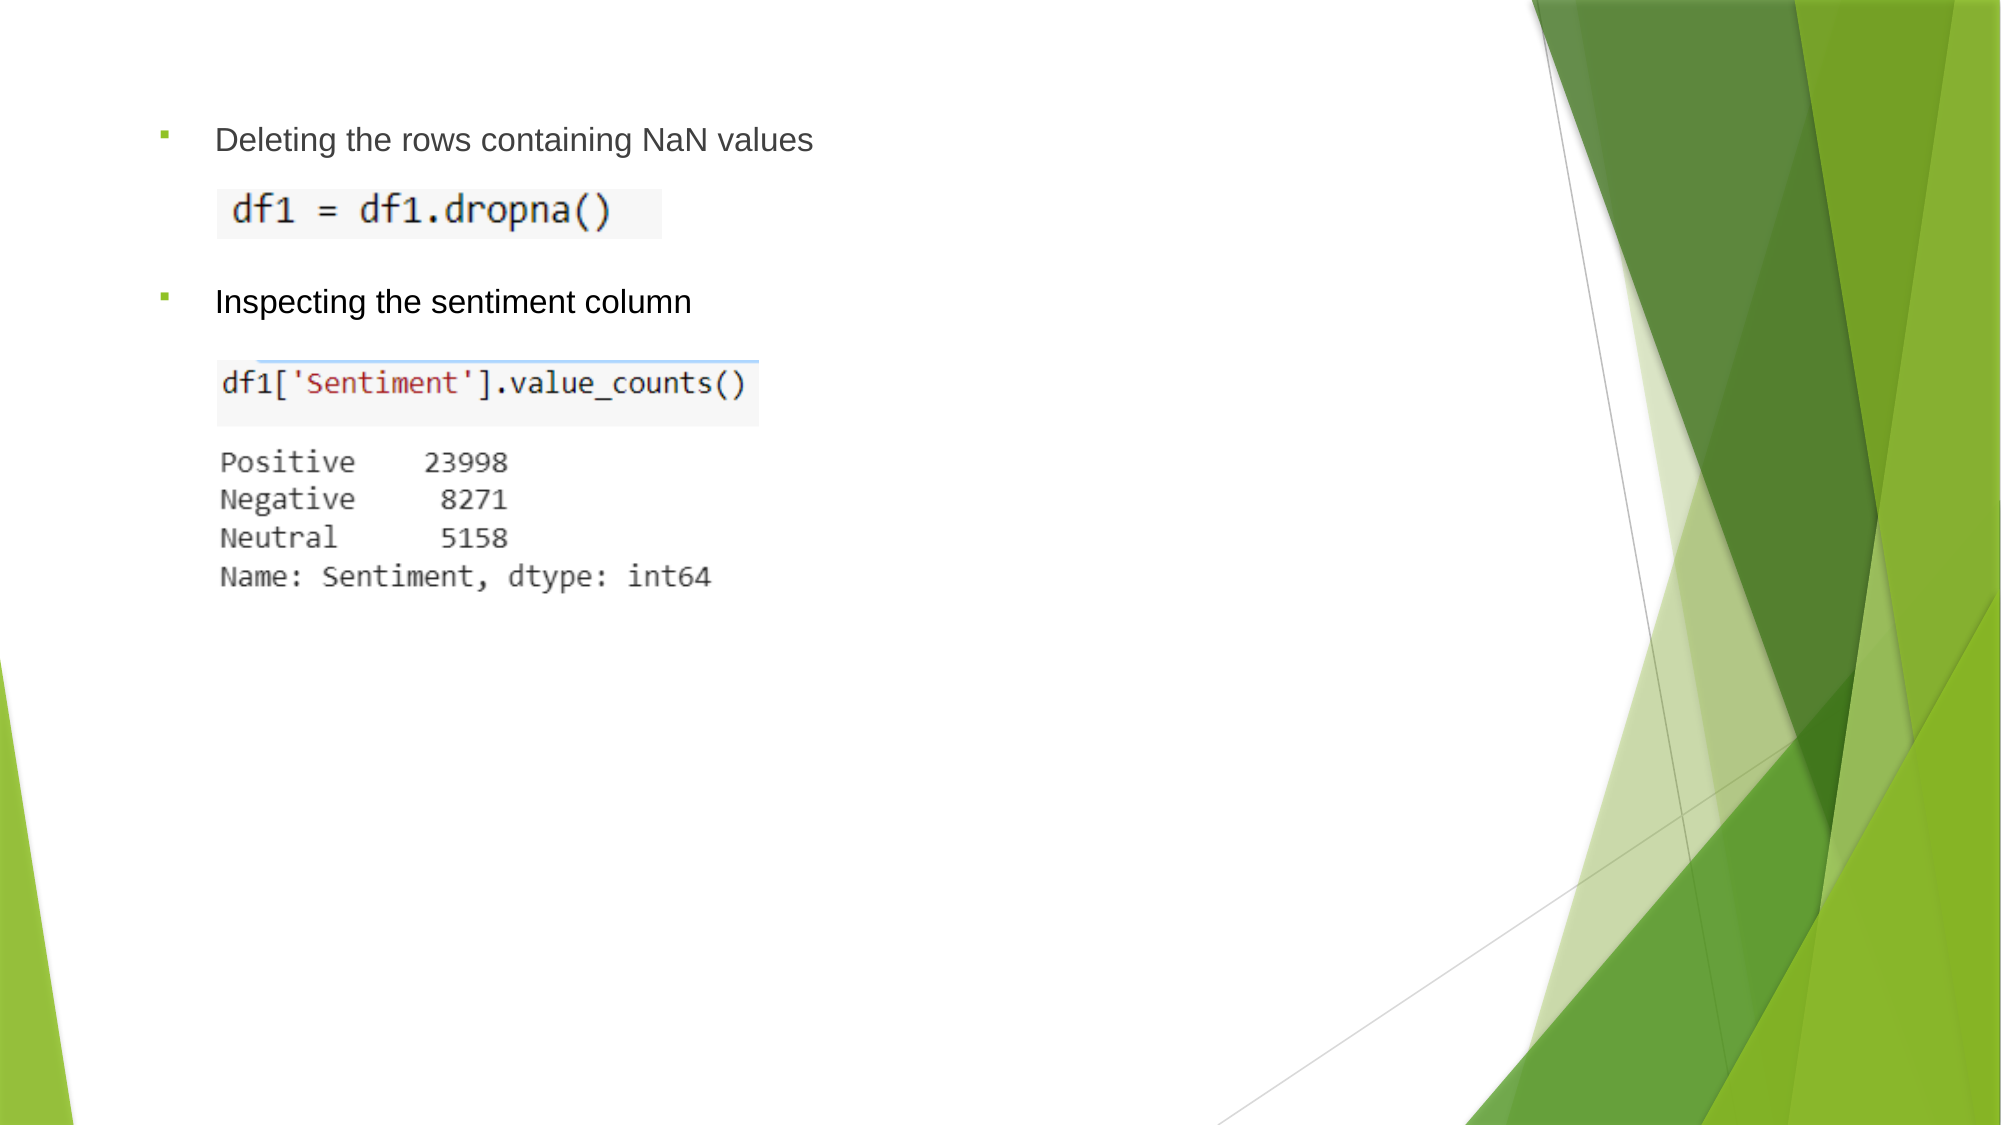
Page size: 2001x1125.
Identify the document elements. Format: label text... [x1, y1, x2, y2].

list Deleting the rows containing NaN values Inspecting the sentiment column [143, 91, 1554, 728]
picture [217, 359, 759, 607]
picture [217, 189, 662, 239]
